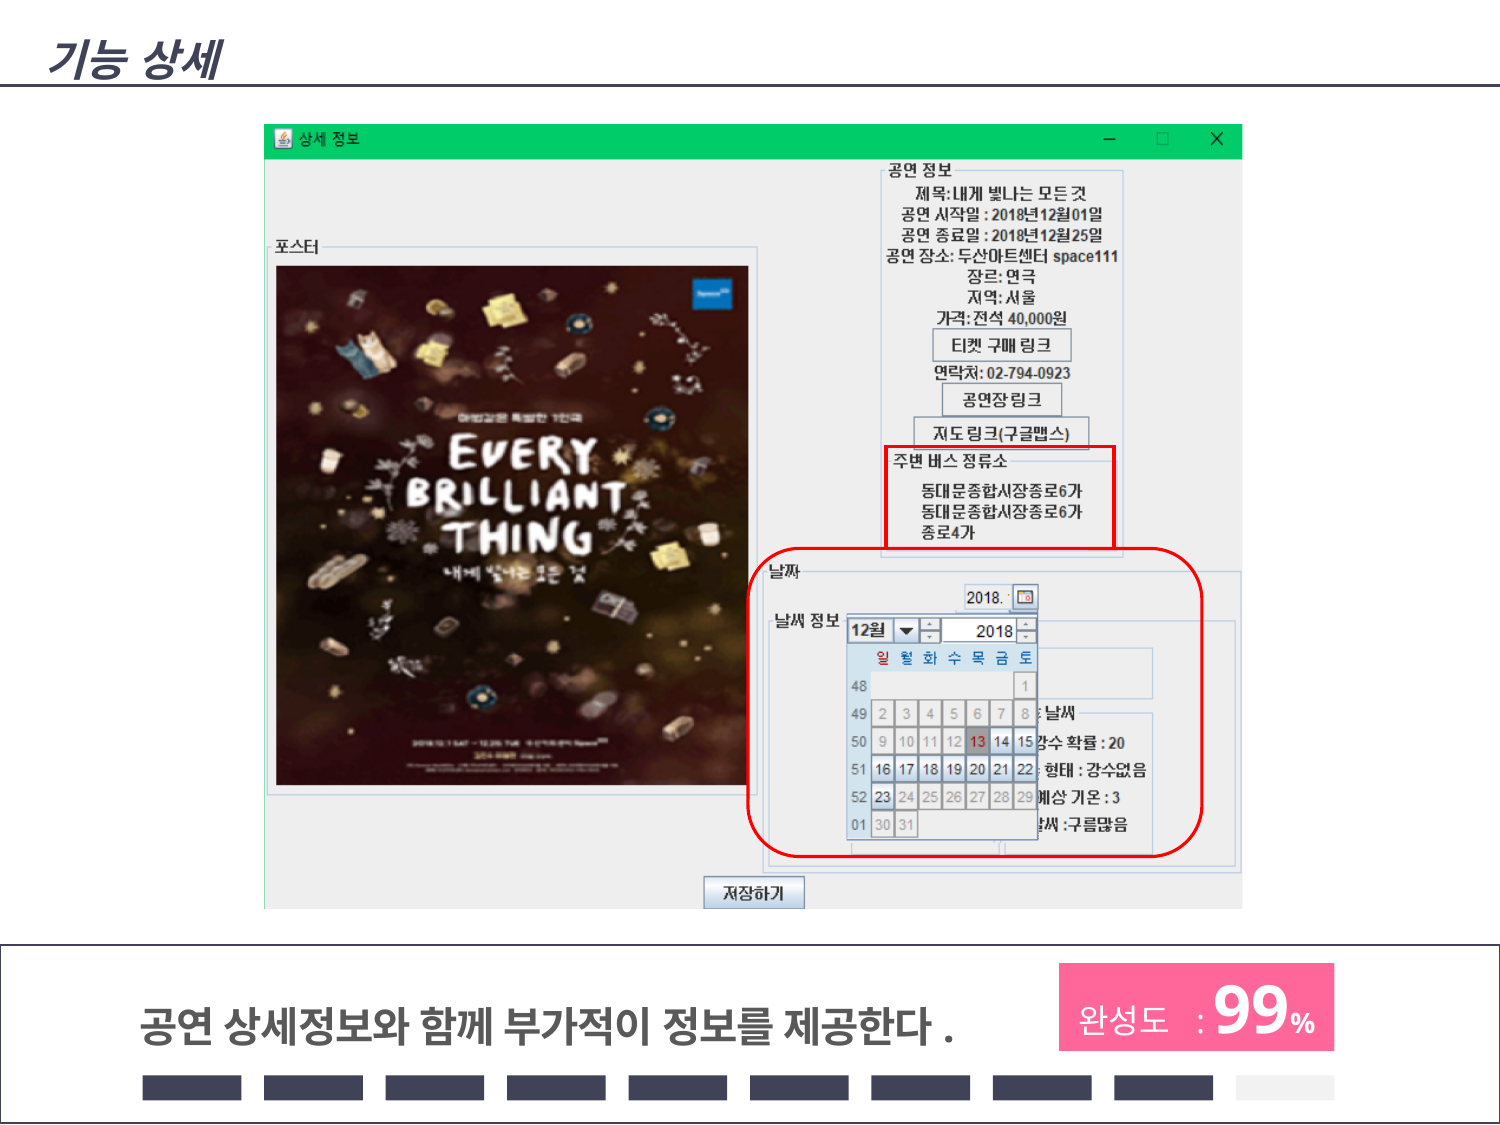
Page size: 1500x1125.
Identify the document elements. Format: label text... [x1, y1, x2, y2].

text_box 기능 상세 [30, 2, 661, 84]
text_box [0, 944, 1500, 1123]
picture [264, 124, 1243, 909]
text_box 기능 상세 [30, 87, 661, 93]
